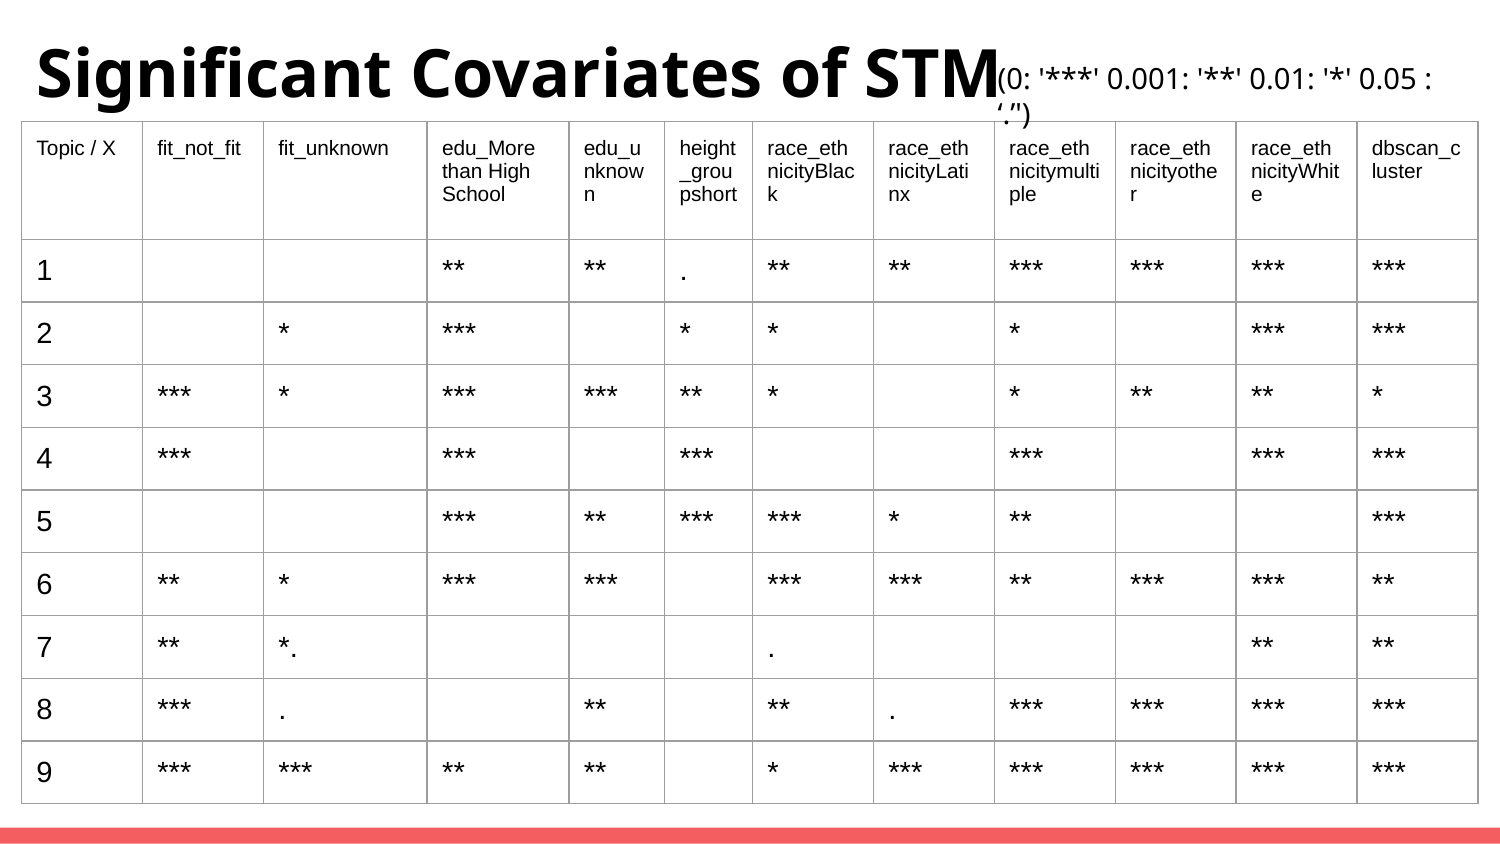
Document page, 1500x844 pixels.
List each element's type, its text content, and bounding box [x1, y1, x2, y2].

table_header race_ethnicityWhite [1237, 122, 1356, 239]
table_cell *** [995, 428, 1115, 489]
table_cell 5 [22, 491, 142, 552]
table_cell . [753, 616, 873, 678]
table_cell *** [570, 365, 664, 427]
table_header fit_unknown [264, 122, 426, 239]
table_cell *** [428, 491, 568, 552]
title Significant Covariates of STM [21, 16, 1420, 119]
table_cell *** [753, 491, 873, 552]
table_cell . [665, 240, 752, 301]
table_cell *** [1358, 491, 1477, 552]
table_cell [665, 742, 752, 803]
table_cell *** [874, 742, 994, 803]
table_cell [264, 240, 426, 301]
table_cell ** [428, 240, 568, 301]
table_header edu_More than High School [428, 122, 568, 239]
table_cell [264, 428, 426, 489]
table_header Topic / X [22, 122, 142, 239]
table_cell *** [665, 428, 752, 489]
table_cell [1116, 428, 1235, 489]
table_cell [874, 616, 994, 678]
table_cell [143, 303, 263, 364]
table_cell [570, 428, 664, 489]
table_cell *** [665, 491, 752, 552]
table_header dbscan_cluster [1358, 122, 1477, 239]
table_cell *** [1237, 240, 1356, 301]
table_cell *** [143, 428, 263, 489]
table_cell ** [570, 679, 664, 740]
table_cell [1116, 303, 1235, 364]
table_cell *** [428, 303, 568, 364]
table_cell *** [428, 365, 568, 427]
table_cell *** [428, 428, 568, 489]
table_cell * [995, 365, 1115, 427]
table_cell ** [874, 240, 994, 301]
table_cell ** [1358, 553, 1477, 615]
table_cell *** [1358, 240, 1477, 301]
table_header race_ethnicityother [1116, 122, 1235, 239]
table_cell *** [995, 679, 1115, 740]
table_header race_ethnicityLatinx [874, 122, 994, 239]
table_cell [665, 679, 752, 740]
table_cell ** [753, 679, 873, 740]
table_cell * [264, 553, 426, 615]
table_cell [143, 240, 263, 301]
table_header race_ethnicitymultiple [995, 122, 1115, 239]
table_cell [570, 303, 664, 364]
table_cell *** [1116, 553, 1235, 615]
table_cell [264, 491, 426, 552]
table_header fit_not_fit [143, 122, 263, 239]
table_cell ** [428, 742, 568, 803]
table_cell ** [1237, 365, 1356, 427]
table_cell [428, 616, 568, 678]
table_cell ** [665, 365, 752, 427]
table_cell [665, 553, 752, 615]
table_cell *** [1116, 679, 1235, 740]
table_cell * [665, 303, 752, 364]
table_cell . [874, 679, 994, 740]
table_cell ** [570, 240, 664, 301]
table_cell *** [1116, 240, 1235, 301]
table_cell * [995, 303, 1115, 364]
table_cell 4 [22, 428, 142, 489]
table_cell [874, 428, 994, 489]
table_cell ** [143, 553, 263, 615]
table_cell ** [995, 553, 1115, 615]
table_cell . [264, 679, 426, 740]
table_cell 1 [22, 240, 142, 301]
table_cell 9 [22, 742, 142, 803]
table_cell * [753, 303, 873, 364]
table_cell *** [428, 553, 568, 615]
table_cell * [753, 365, 873, 427]
table_cell [874, 365, 994, 427]
table_cell * [753, 742, 873, 803]
table_cell *** [143, 742, 263, 803]
table_cell ** [1358, 616, 1477, 678]
table_cell [570, 616, 664, 678]
table_cell * [874, 491, 994, 552]
table_cell *** [995, 240, 1115, 301]
table_cell *** [1116, 742, 1235, 803]
table_header race_ethnicityBlack [753, 122, 873, 239]
table_header height_groupshort [665, 122, 752, 239]
table_cell *** [264, 742, 426, 803]
table_cell 2 [22, 303, 142, 364]
table_cell ** [1116, 365, 1235, 427]
table_cell [1237, 491, 1356, 552]
table_cell *** [753, 553, 873, 615]
table_header edu_unknown [570, 122, 664, 239]
table_cell *** [143, 679, 263, 740]
table_cell *** [1237, 553, 1356, 615]
table_cell *. [264, 616, 426, 678]
table_cell *** [1358, 742, 1477, 803]
table_cell *** [1237, 679, 1356, 740]
table_cell 3 [22, 365, 142, 427]
table_cell ** [995, 491, 1115, 552]
table_cell * [264, 303, 426, 364]
table_cell *** [995, 742, 1115, 803]
table_cell *** [1358, 679, 1477, 740]
table_cell *** [1237, 428, 1356, 489]
table_cell [1116, 616, 1235, 678]
table_cell ** [570, 491, 664, 552]
table_cell * [1358, 365, 1477, 427]
text_box (0: '***' 0.001: '**' 0.01: '*' 0.05 : ‘.’') [982, 45, 1479, 106]
table_cell [753, 428, 873, 489]
table_cell *** [874, 553, 994, 615]
table_cell [665, 616, 752, 678]
table_cell [143, 491, 263, 552]
table_cell ** [143, 616, 263, 678]
table_cell ** [753, 240, 873, 301]
table_cell ** [1237, 616, 1356, 678]
table_cell ** [570, 742, 664, 803]
table_cell [874, 303, 994, 364]
table_cell 6 [22, 553, 142, 615]
table_cell *** [1237, 303, 1356, 364]
table_cell * [264, 365, 426, 427]
table_cell 8 [22, 679, 142, 740]
table_cell [1116, 491, 1235, 552]
table_cell [995, 616, 1115, 678]
table_cell 7 [22, 616, 142, 678]
table_cell *** [570, 553, 664, 615]
table_cell *** [1237, 742, 1356, 803]
table_cell *** [1358, 303, 1477, 364]
table_cell *** [1358, 428, 1477, 489]
table_cell [428, 679, 568, 740]
table_cell *** [143, 365, 263, 427]
